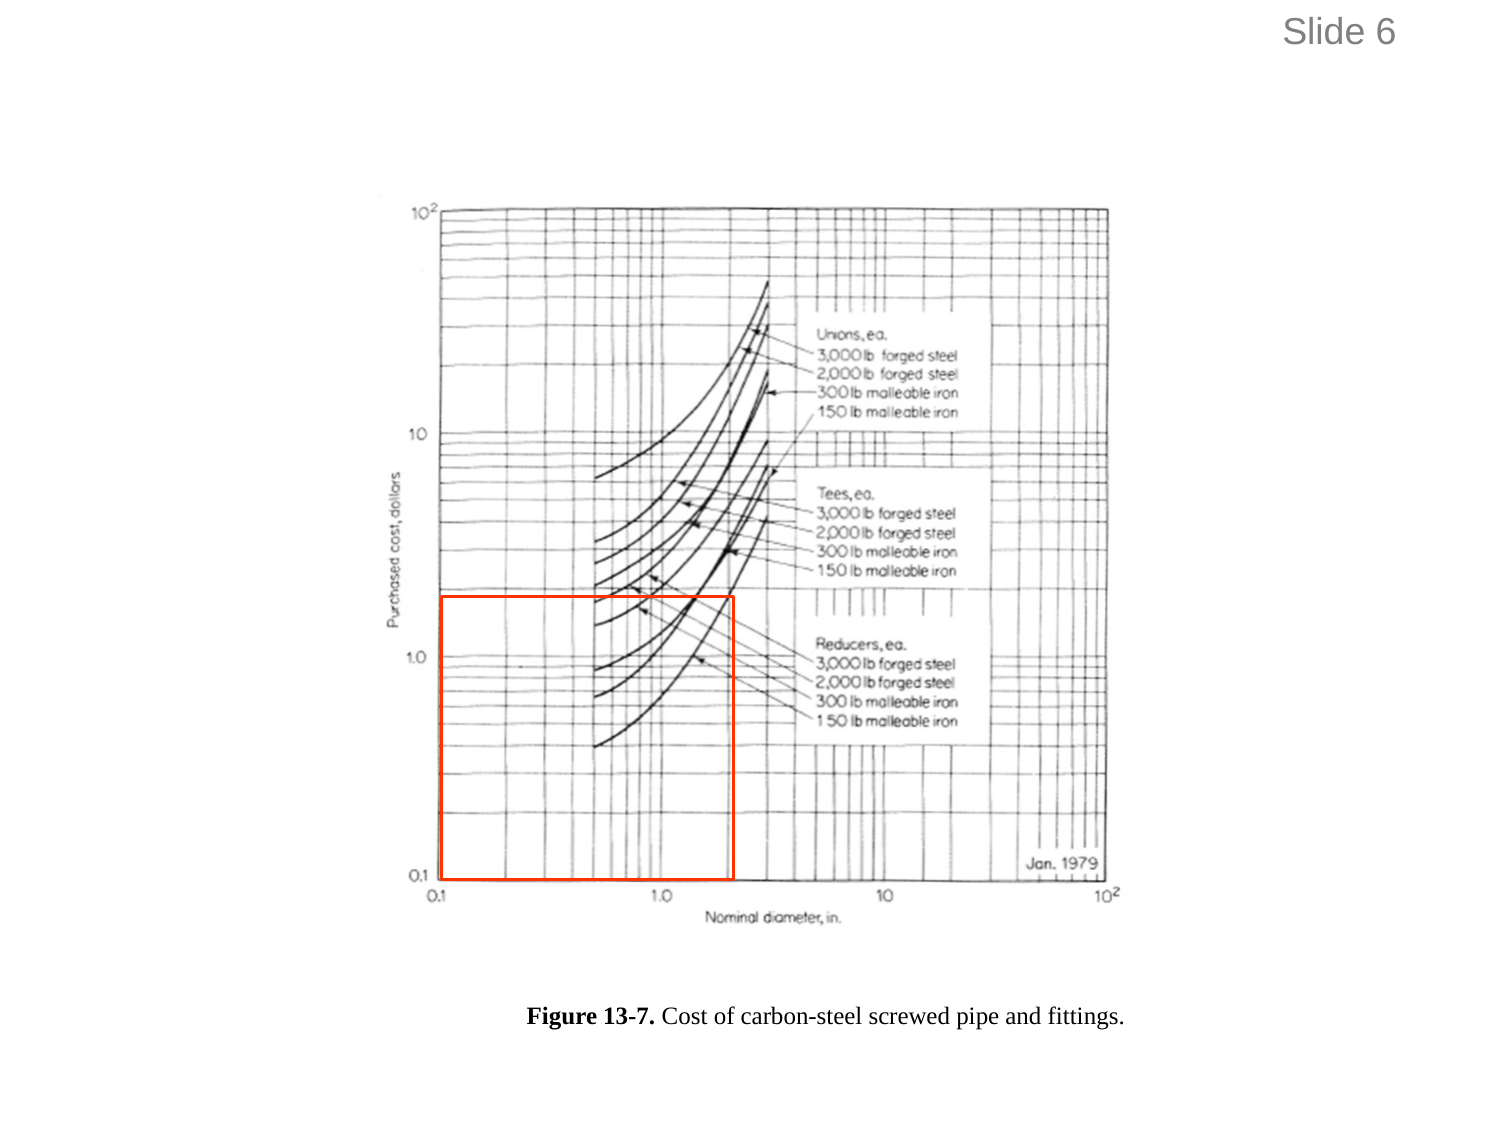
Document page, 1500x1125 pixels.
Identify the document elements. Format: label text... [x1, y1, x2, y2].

text_box Figure 13-7. Cost of carbon-steel screwed pipe and fittings. [511, 992, 1141, 1037]
picture [375, 190, 1146, 939]
